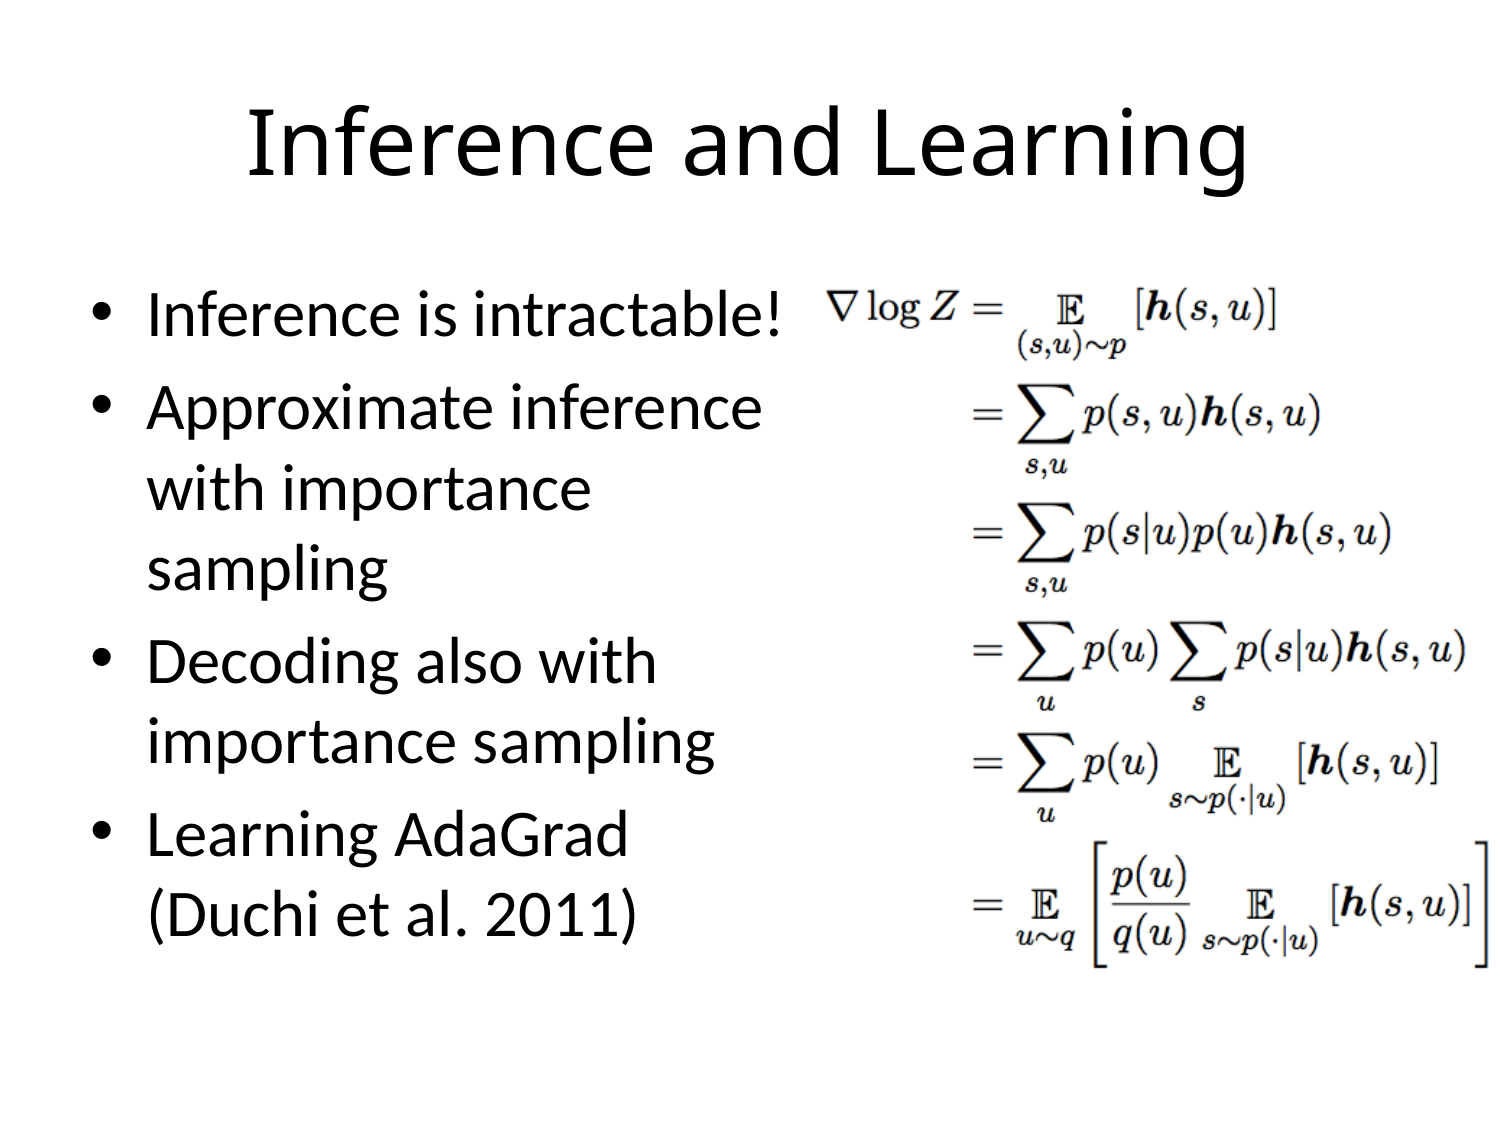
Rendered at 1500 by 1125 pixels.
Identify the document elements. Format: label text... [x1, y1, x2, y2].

picture [811, 280, 1500, 987]
list Inference is intractable! Approximate inference with importance sampling Decoding also with importance sampling Learning AdaGrad (Duchi et al. 2011) [75, 262, 813, 1005]
title Inference and Learning [75, 45, 1425, 233]
